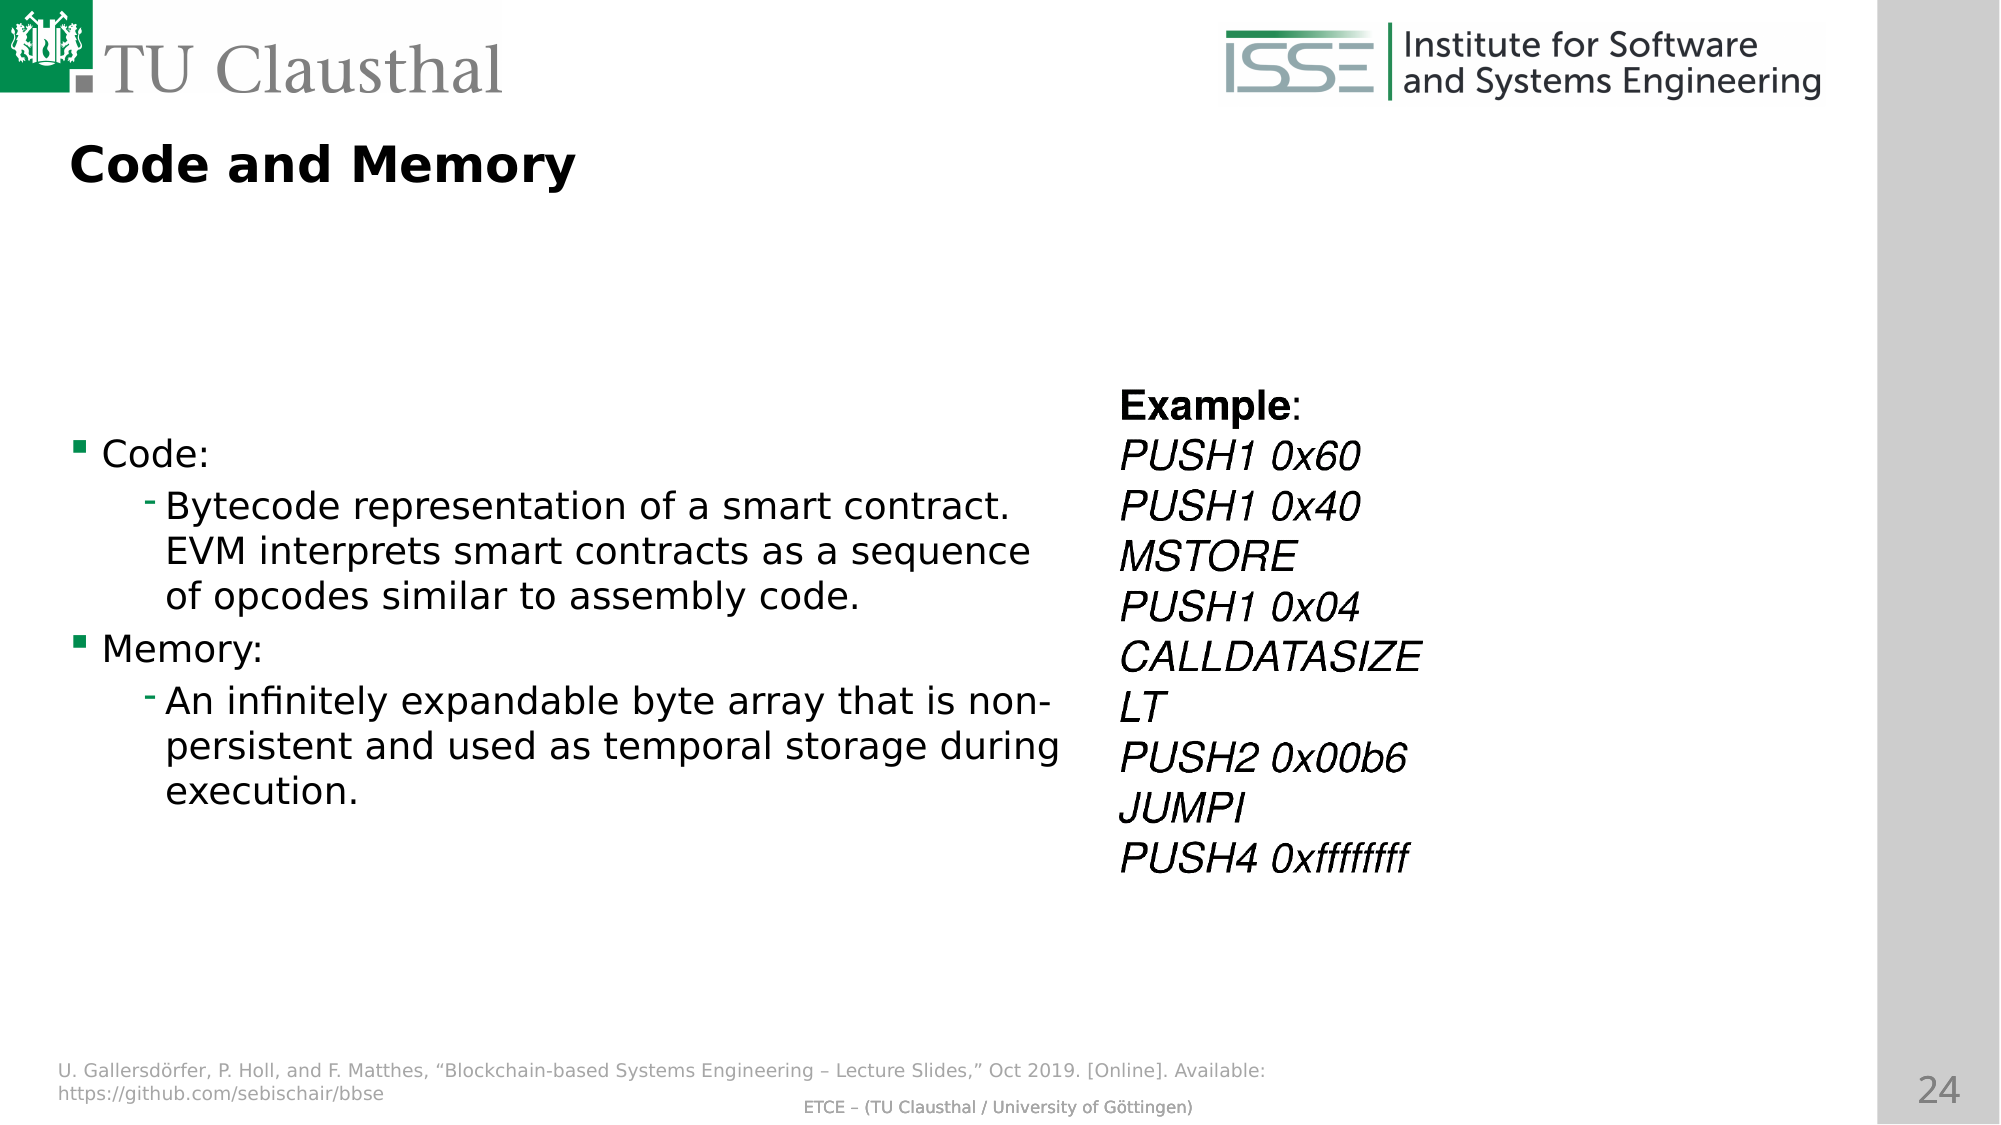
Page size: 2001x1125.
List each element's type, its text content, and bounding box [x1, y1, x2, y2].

picture [1218, 22, 1826, 107]
picture [0, 0, 502, 93]
text_box Code: Bytecode representation of a smart contract. EVM interprets smart contracts as a sequence of opcodes similar to assembly code. Memory: An infinitely expandable byte array that is non-persistent and used as temporal storage during execution. [54, 208, 1087, 1035]
text_box Code and Memory [55, 125, 1819, 208]
text_box ETCE – (TU Clausthal / University of Göttingen) [0, 1089, 1998, 1125]
text_box U. Gallersdörfer, P. Holl, and F. Matthes, “Blockchain-based Systems Engineering – Lecture Slides,” Oct 2019. [Online]. Available: https://github.com/sebischair/bbse [43, 1051, 1520, 1112]
picture [1113, 385, 1427, 881]
